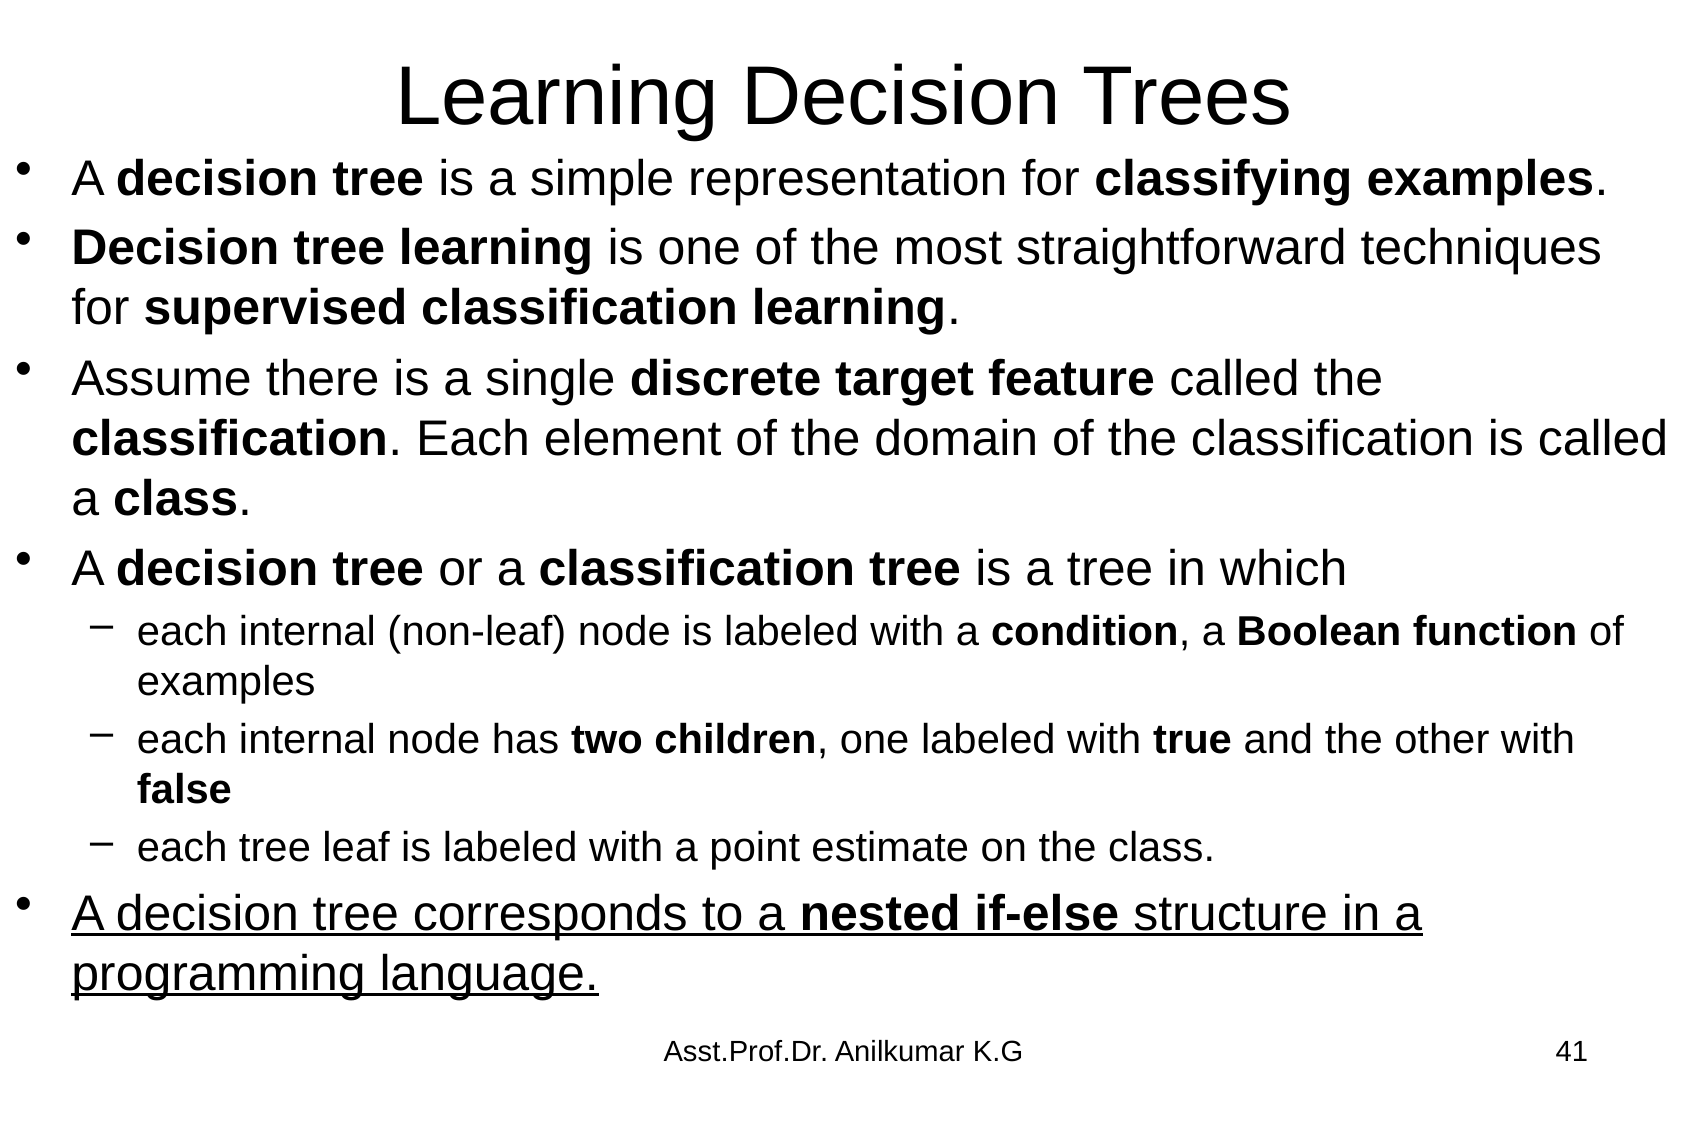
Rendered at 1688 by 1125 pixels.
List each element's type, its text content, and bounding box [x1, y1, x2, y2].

list A decision tree is a simple representation for classifying examples. Decision tree learning is one of the most straightforward techniques for supervised classification learning. Assume there is a single discrete target feature called the classification. Each element of the domain of the classification is called a class. A decision tree or a classification tree is a tree in which each internal (non-leaf) node is labeled with a condition, a Boolean function of examples each internal node has two children, one labeled with true and the other with false each tree leaf is labeled with a point estimate on the class. A decision tree corresponds to a nested if-else structure in a programming language. [0, 137, 1688, 1013]
slide_number 41 [1209, 1024, 1604, 1103]
footer Asst.Prof.Dr. Anilkumar K.G [576, 1024, 1112, 1103]
title Learning Decision Trees [84, 44, 1604, 137]
